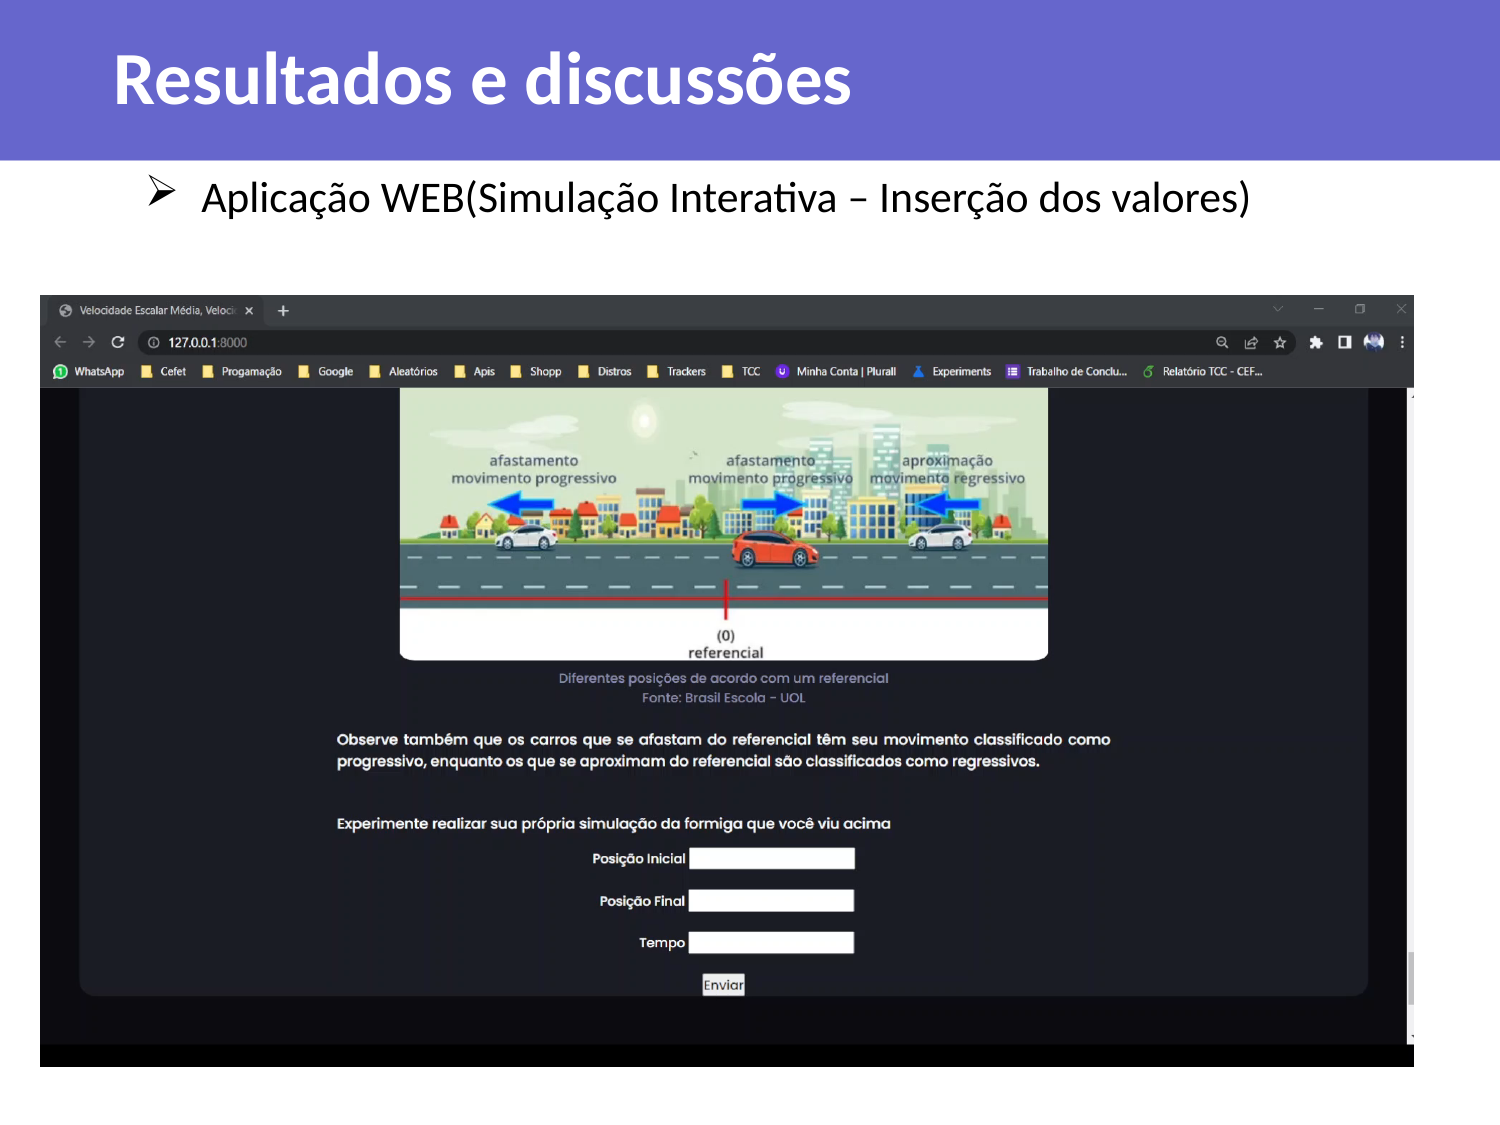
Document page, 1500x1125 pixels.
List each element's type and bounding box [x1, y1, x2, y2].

picture [0, 0, 1500, 927]
text_box [39, 294, 1415, 1069]
